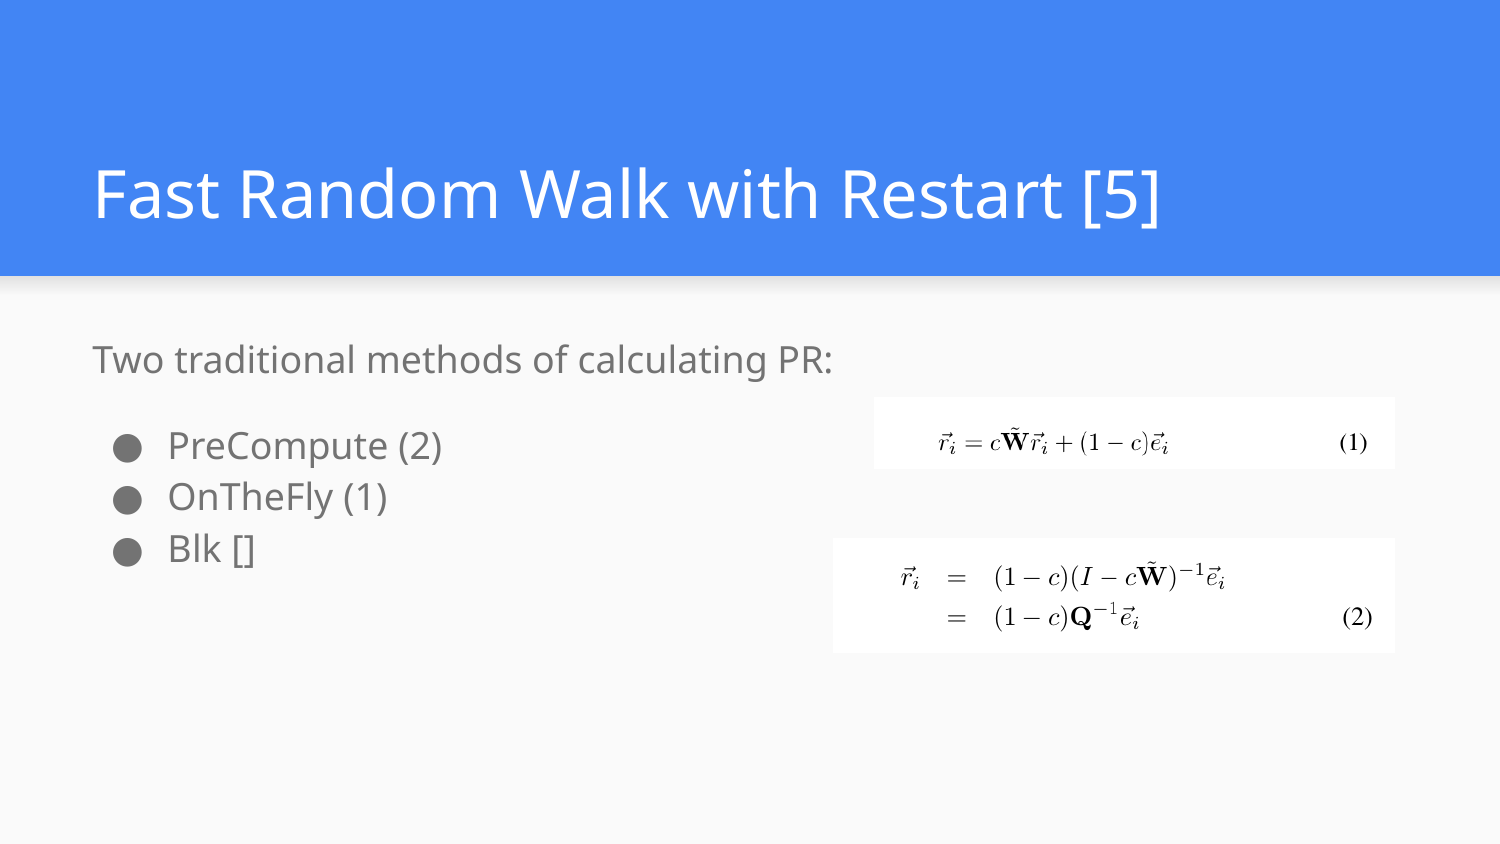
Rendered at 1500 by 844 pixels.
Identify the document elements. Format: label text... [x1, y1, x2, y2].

picture [873, 397, 1395, 469]
title Fast Random Walk with Restart [5] [77, 121, 1427, 248]
picture [833, 538, 1395, 654]
list Two traditional methods of calculating PR: PreCompute (2) OnTheFly (1) Blk [] [77, 314, 1427, 760]
